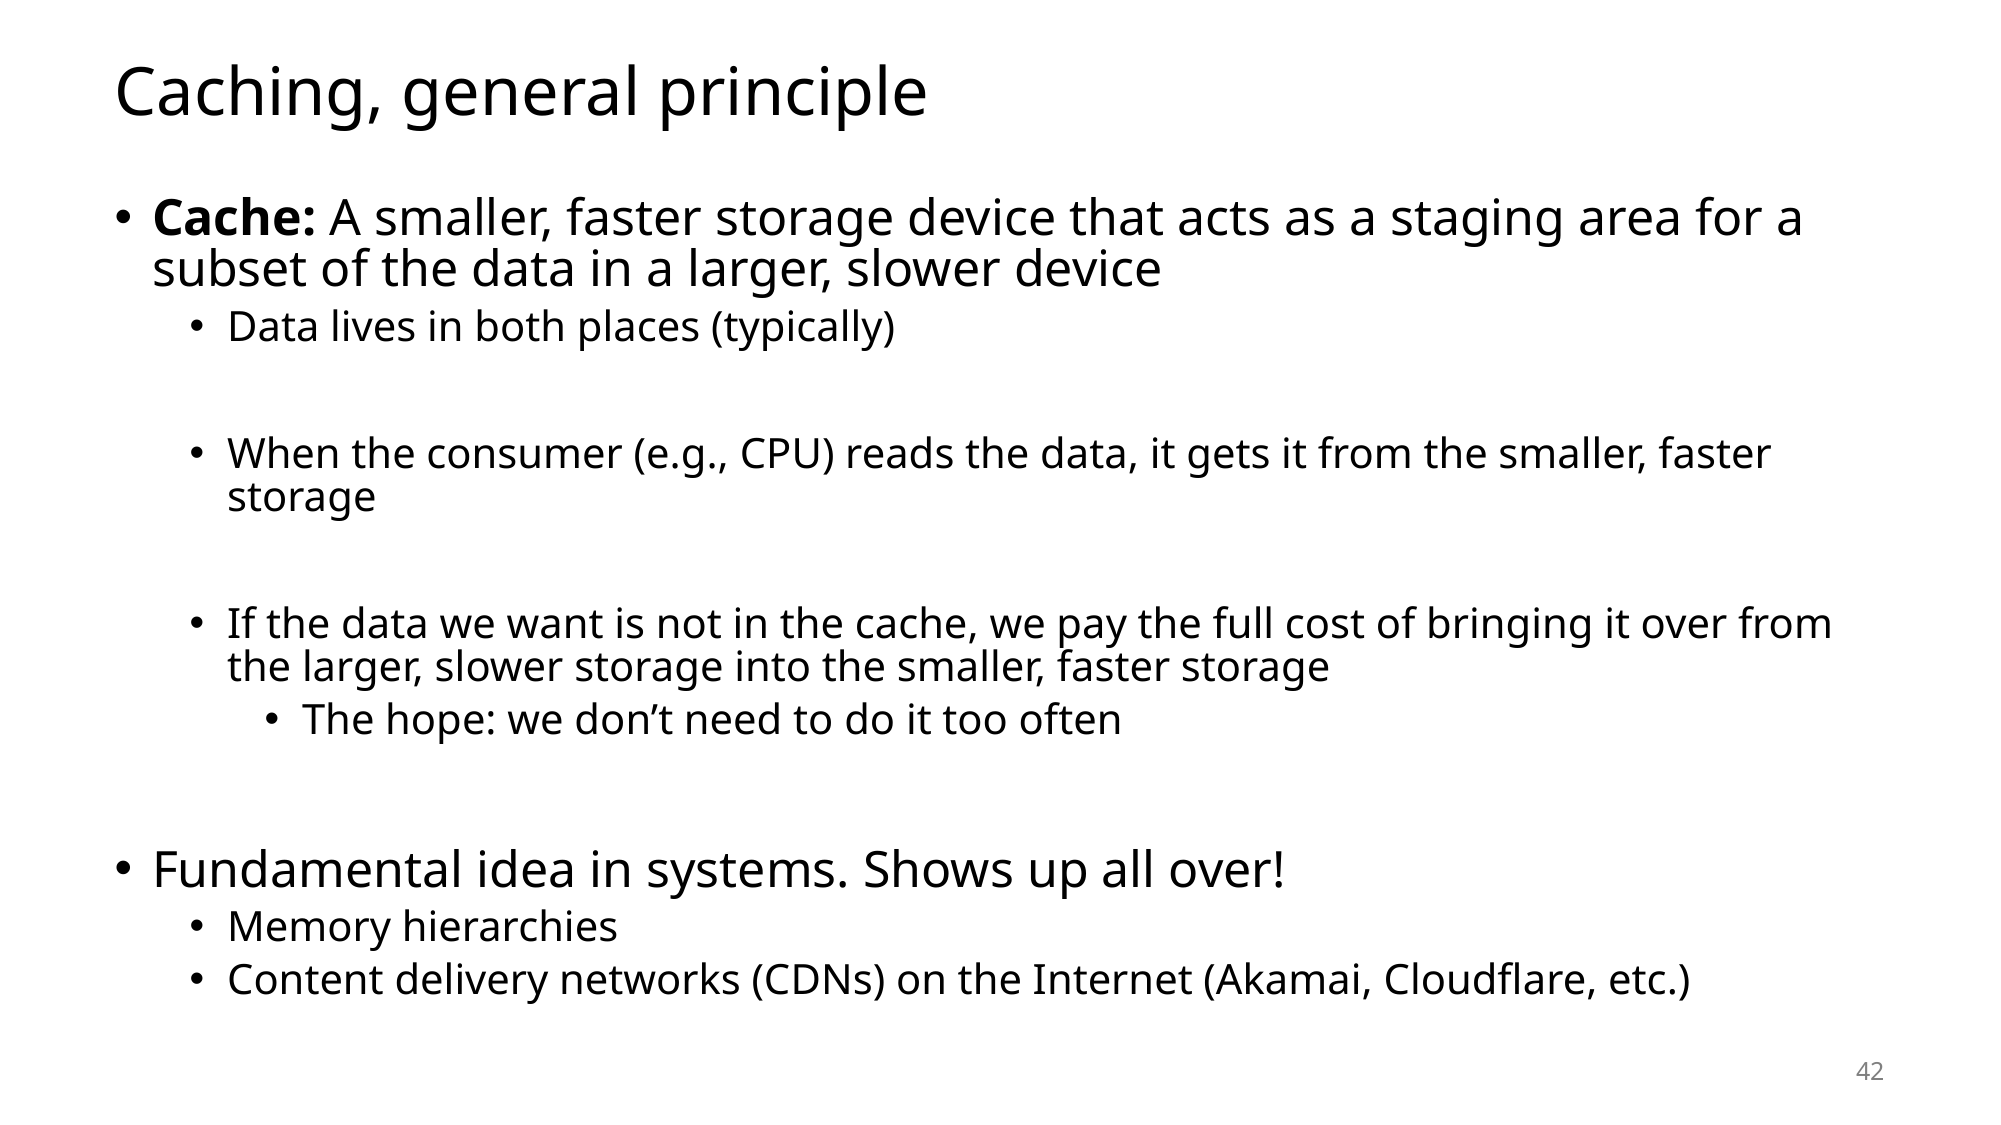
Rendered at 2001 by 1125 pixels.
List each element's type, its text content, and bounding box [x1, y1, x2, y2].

title Caching, general principle [99, 37, 1900, 150]
list Cache: A smaller, faster storage device that acts as a staging area for a subset of the data in a larger, slower device Data lives in both places (typically) When the consumer (e.g., CPU) reads the data, it gets it from the smaller, faster storage If the data we want is not in the cache, we pay the full cost of bringing it over from the larger, slower storage into the smaller, faster storage The hope: we don’t need to do it too often Fundamental idea in systems. Shows up all over! Memory hierarchies Content delivery networks (CDNs) on the Internet (Akamai, Cloudflare, etc.) [99, 187, 1900, 1013]
slide_number 42 [1749, 1042, 1900, 1103]
